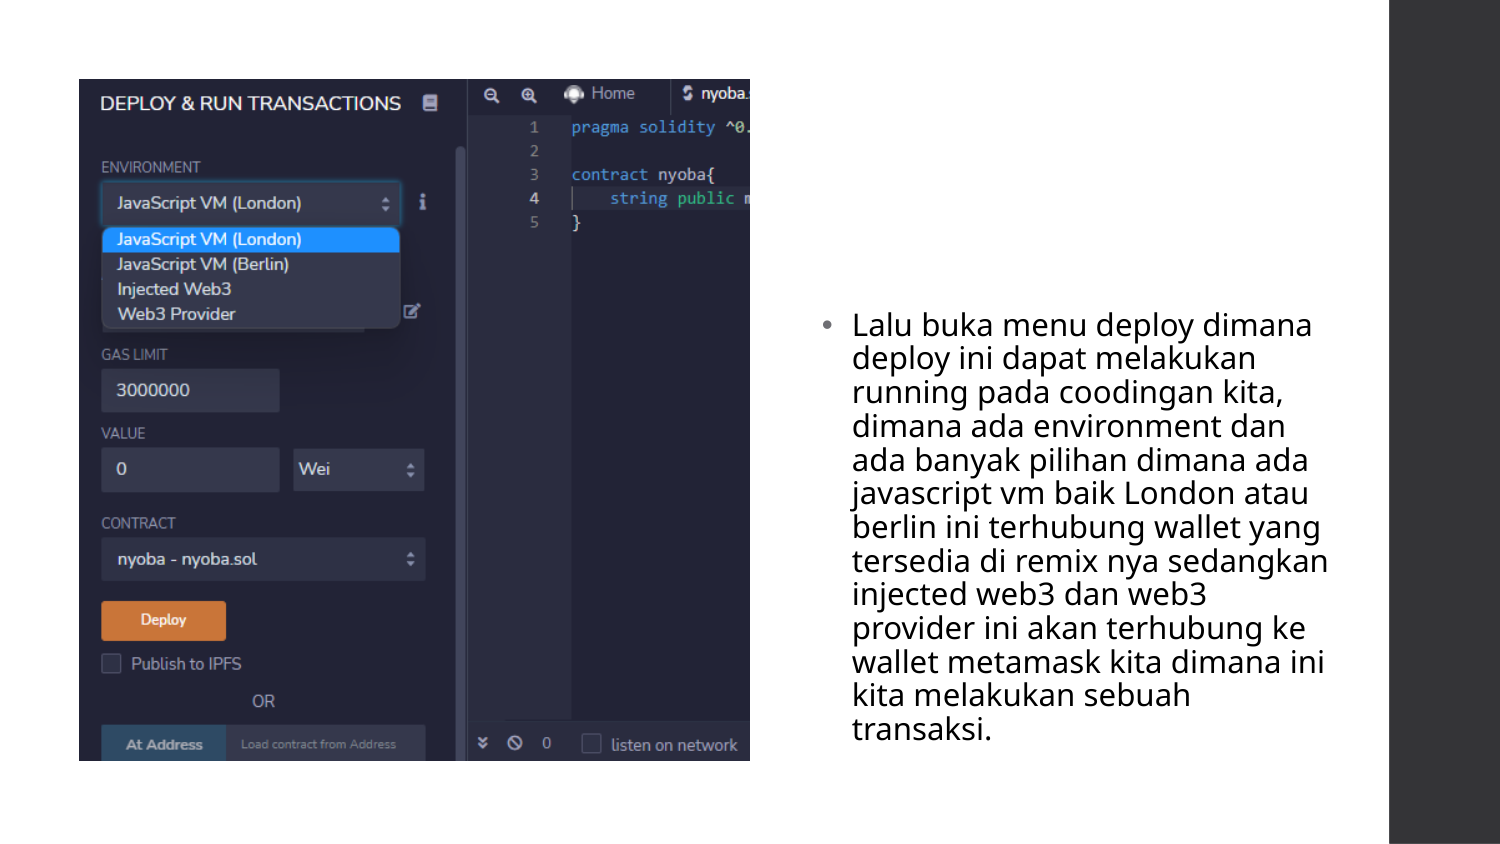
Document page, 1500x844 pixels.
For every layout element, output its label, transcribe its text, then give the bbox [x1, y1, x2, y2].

picture [78, 79, 751, 761]
text_box Lalu buka menu deploy dimana deploy ini dapat melakukan running pada coodingan kita, dimana ada environment dan ada banyak pilihan dimana ada javascript vm baik London atau berlin ini terhubung wallet yang tersedia di remix nya sedangkan injected web3 dan web3 provider ini akan terhubung ke wallet metamask kita dimana ini kita melakukan sebuah transaksi. [789, 302, 907, 761]
text_box [907, 152, 1500, 844]
text_box [1388, 0, 1500, 152]
